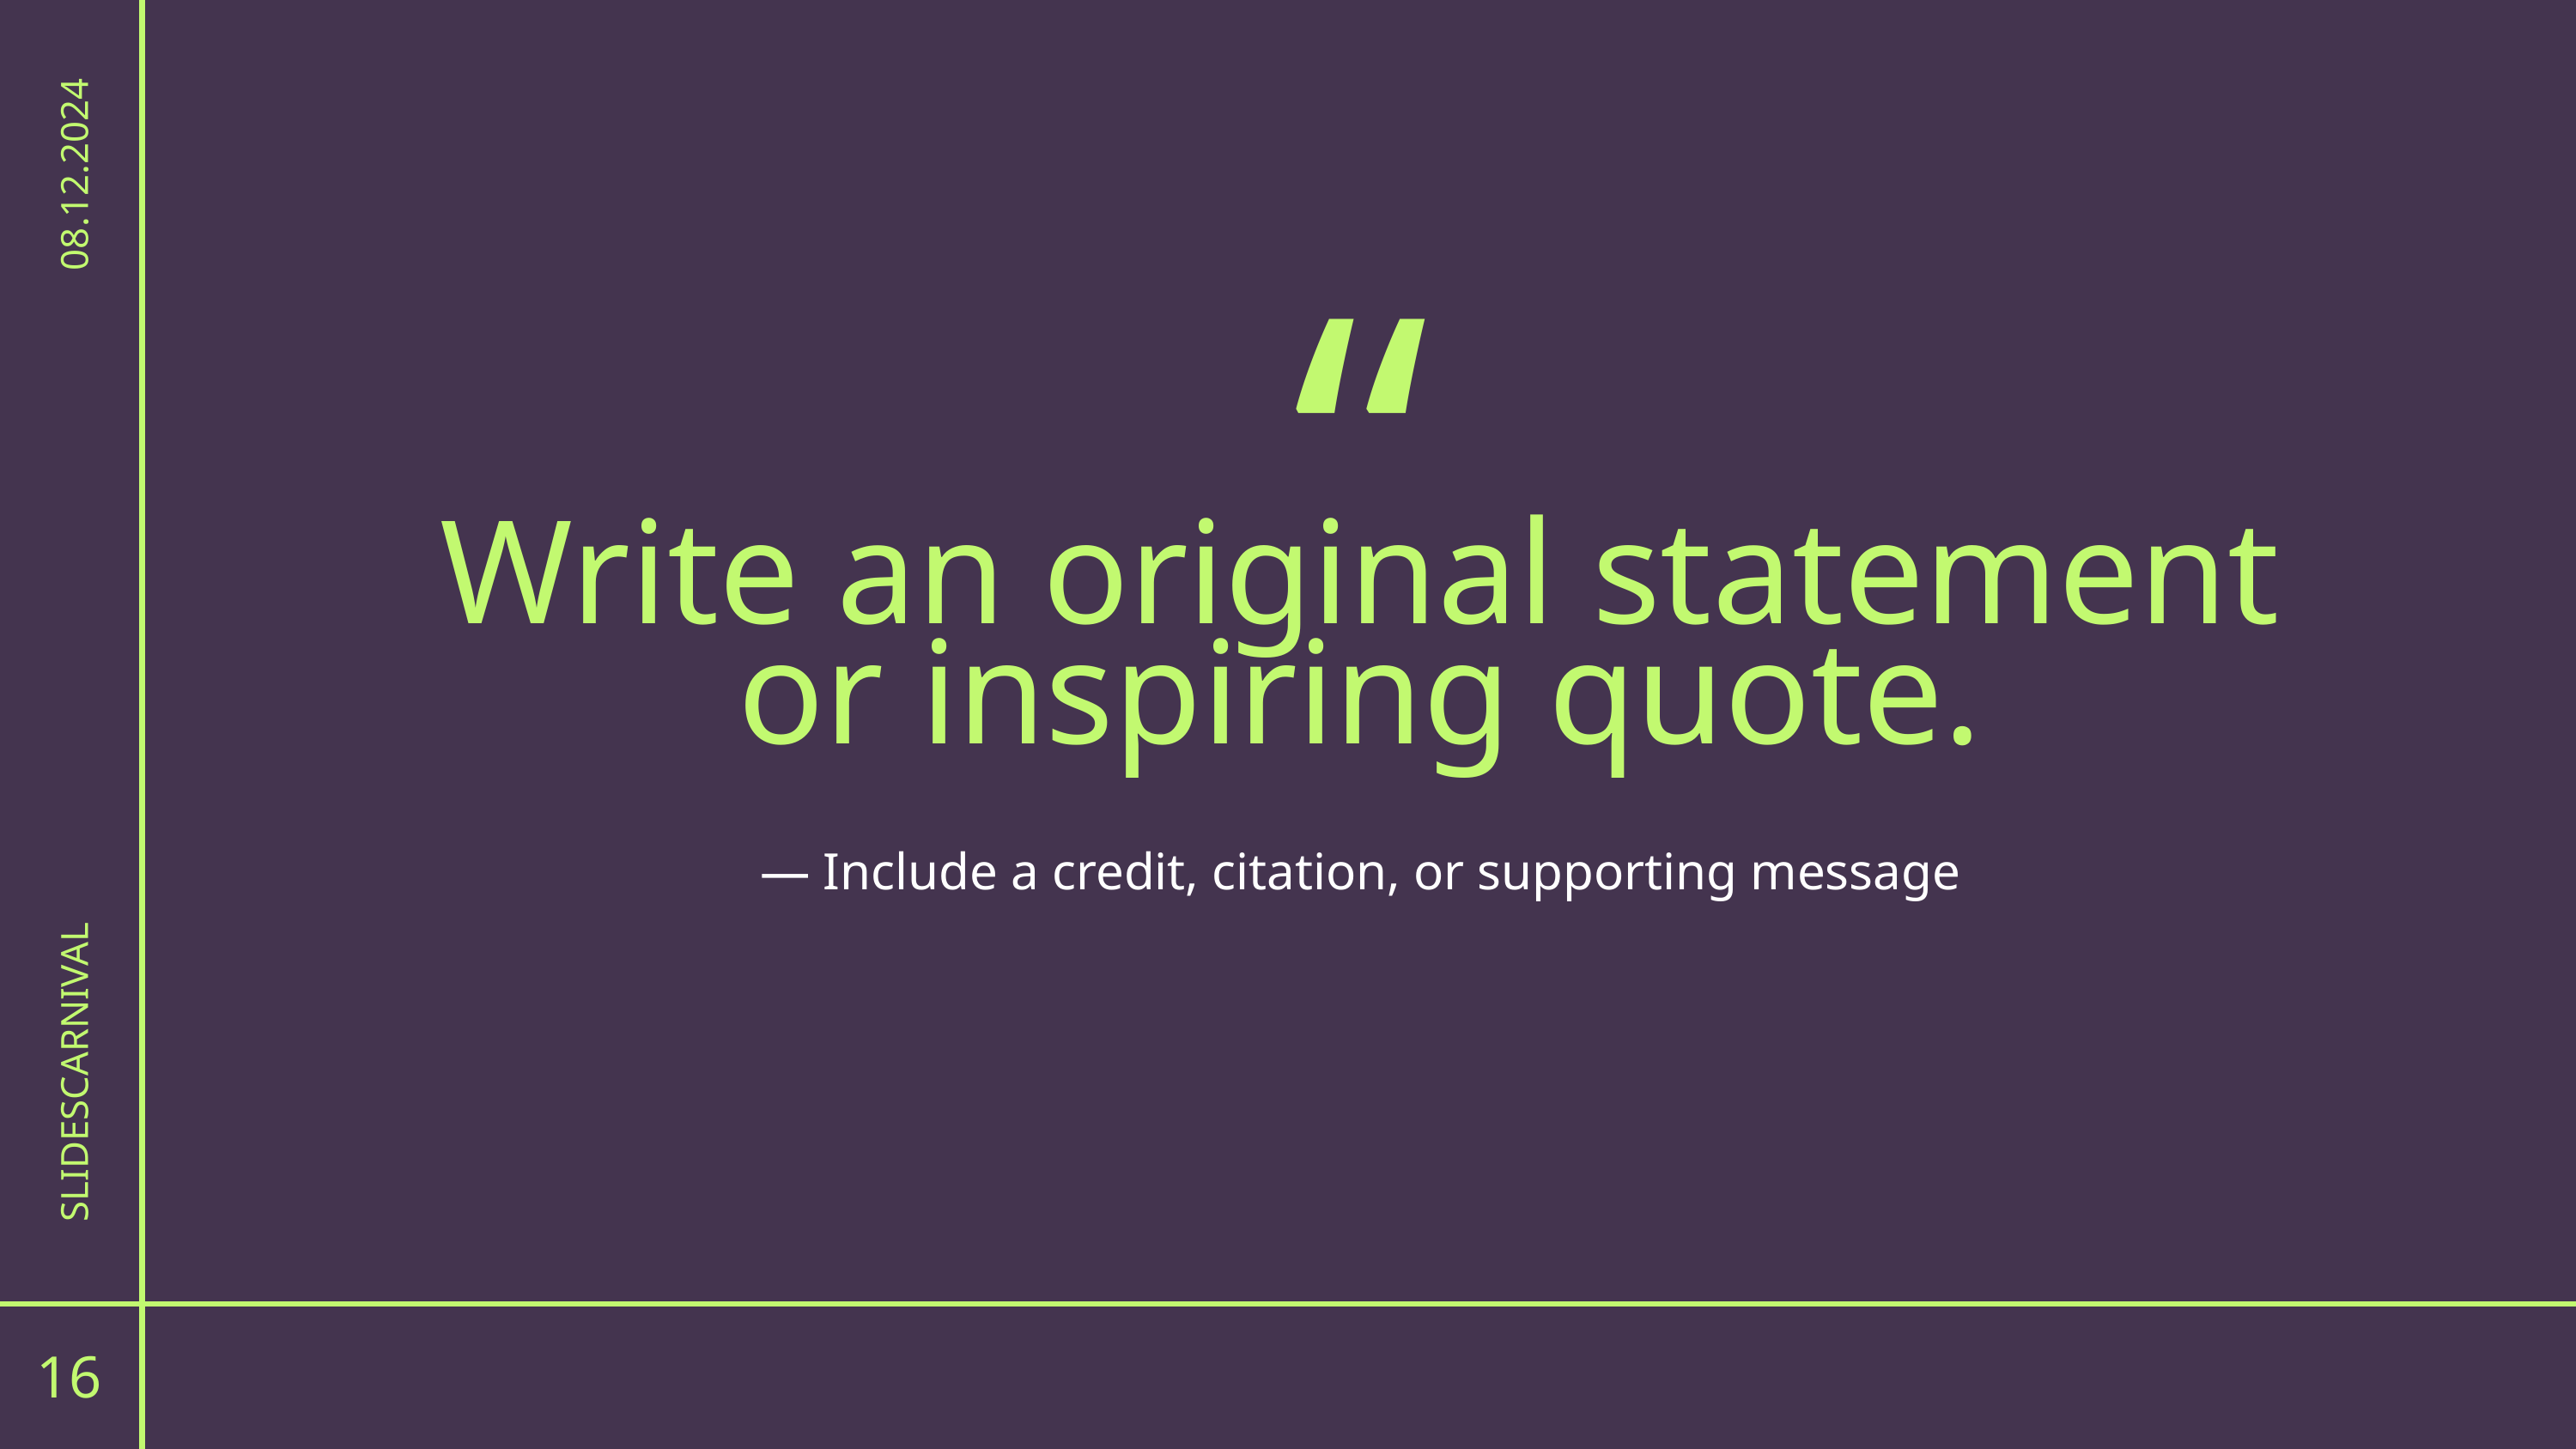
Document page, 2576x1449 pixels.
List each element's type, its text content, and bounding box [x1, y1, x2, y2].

text_box “ [1161, 335, 1559, 658]
text_box SLIDESCARNIVAL [59, 753, 96, 1222]
text_box 08.12.2024 [59, 78, 96, 548]
text_box Write an original statement or inspiring quote. [355, 527, 2366, 768]
text_box — Include a credit, citation, or supporting message [149, 828, 2576, 900]
text_box 16 [0, 1353, 138, 1409]
